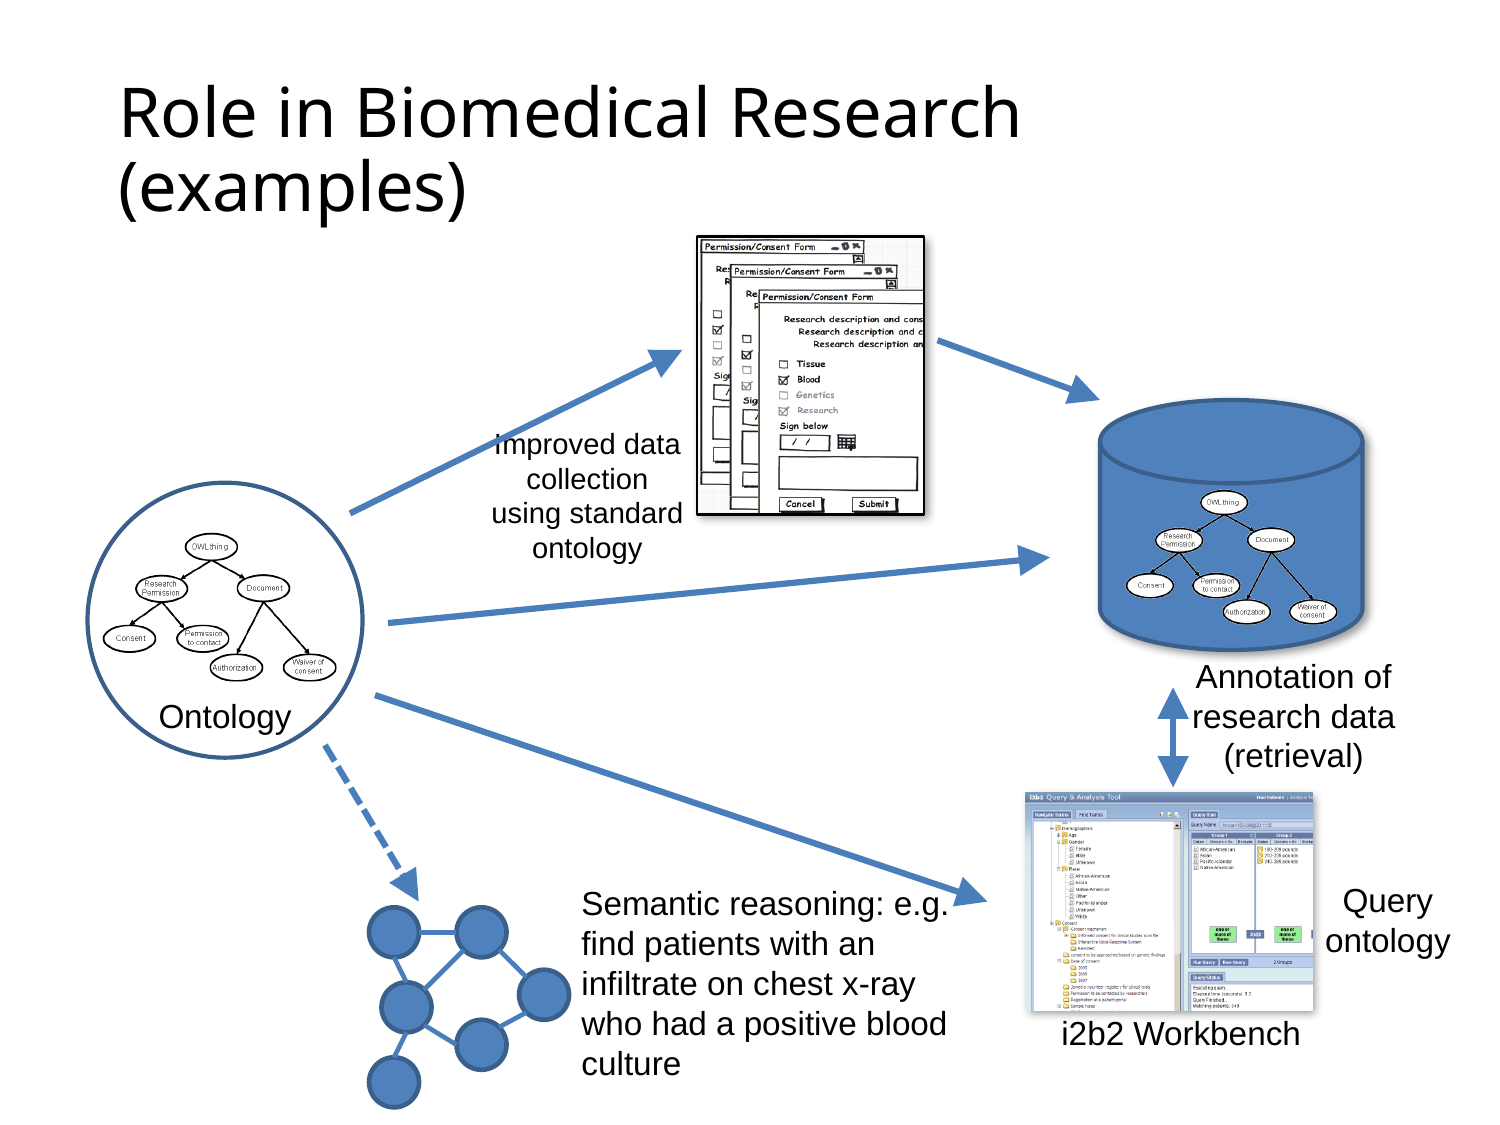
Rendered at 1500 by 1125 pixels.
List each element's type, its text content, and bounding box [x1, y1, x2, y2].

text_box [937, 340, 1100, 400]
text_box Semantic reasoning: e.g. find patients with an infiltrate on chest x-ray who had a positive blood culture [581, 902, 969, 1075]
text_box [374, 695, 988, 902]
text_box Improved data collection using standard ontology [487, 424, 688, 557]
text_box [87, 482, 363, 758]
text_box i2b2 Workbench [1050, 1012, 1313, 1075]
text_box Query ontology [1299, 879, 1476, 1021]
text_box Annotation of research data (retrieval) [1162, 654, 1425, 763]
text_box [324, 745, 374, 902]
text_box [388, 557, 1050, 624]
picture [697, 237, 924, 514]
title Role in Biomedical Research (examples) [103, 59, 1397, 245]
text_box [1099, 399, 1363, 650]
picture [1024, 792, 1313, 1011]
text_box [369, 907, 570, 1108]
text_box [349, 349, 683, 514]
